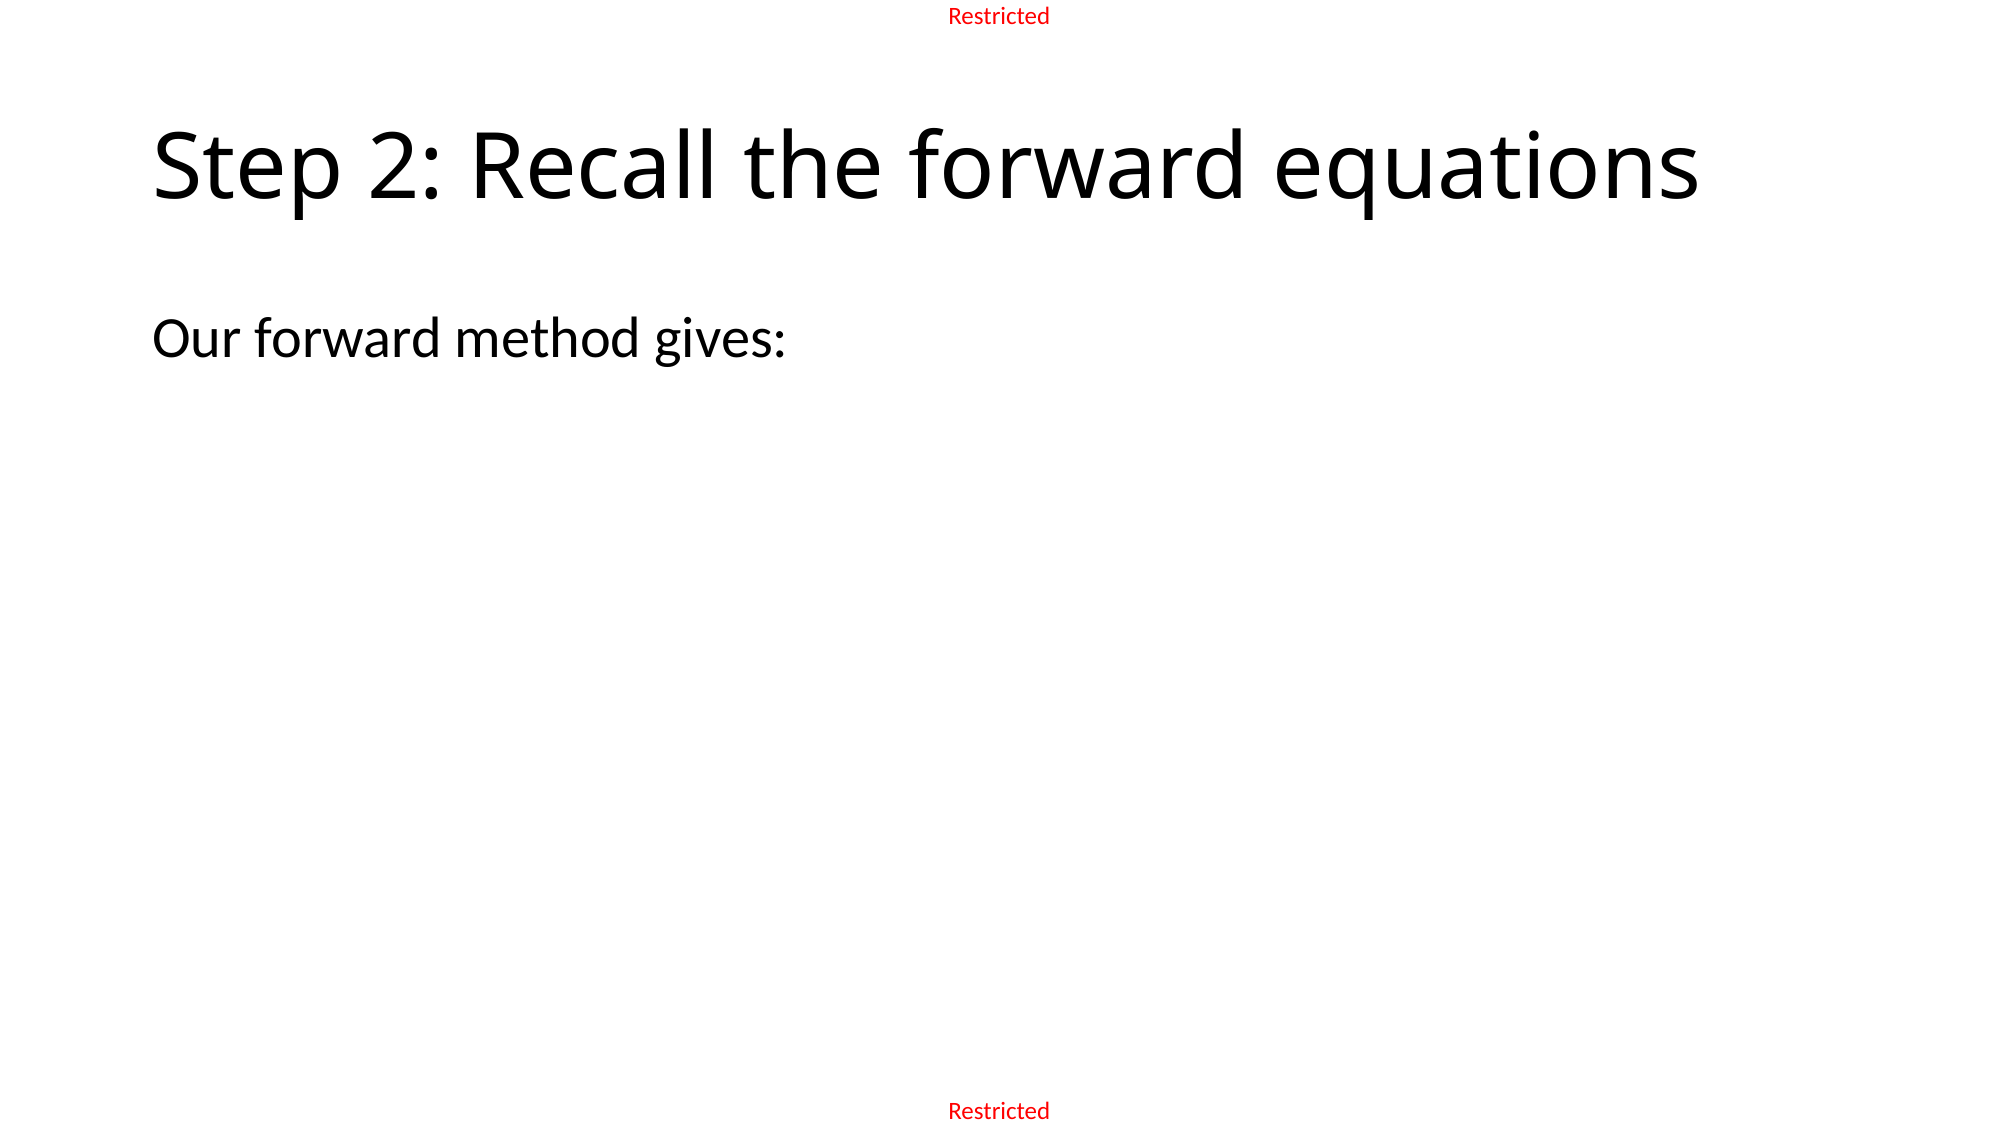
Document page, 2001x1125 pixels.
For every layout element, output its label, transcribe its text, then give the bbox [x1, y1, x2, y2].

title Step 2: Recall the forward equations [137, 59, 1863, 278]
